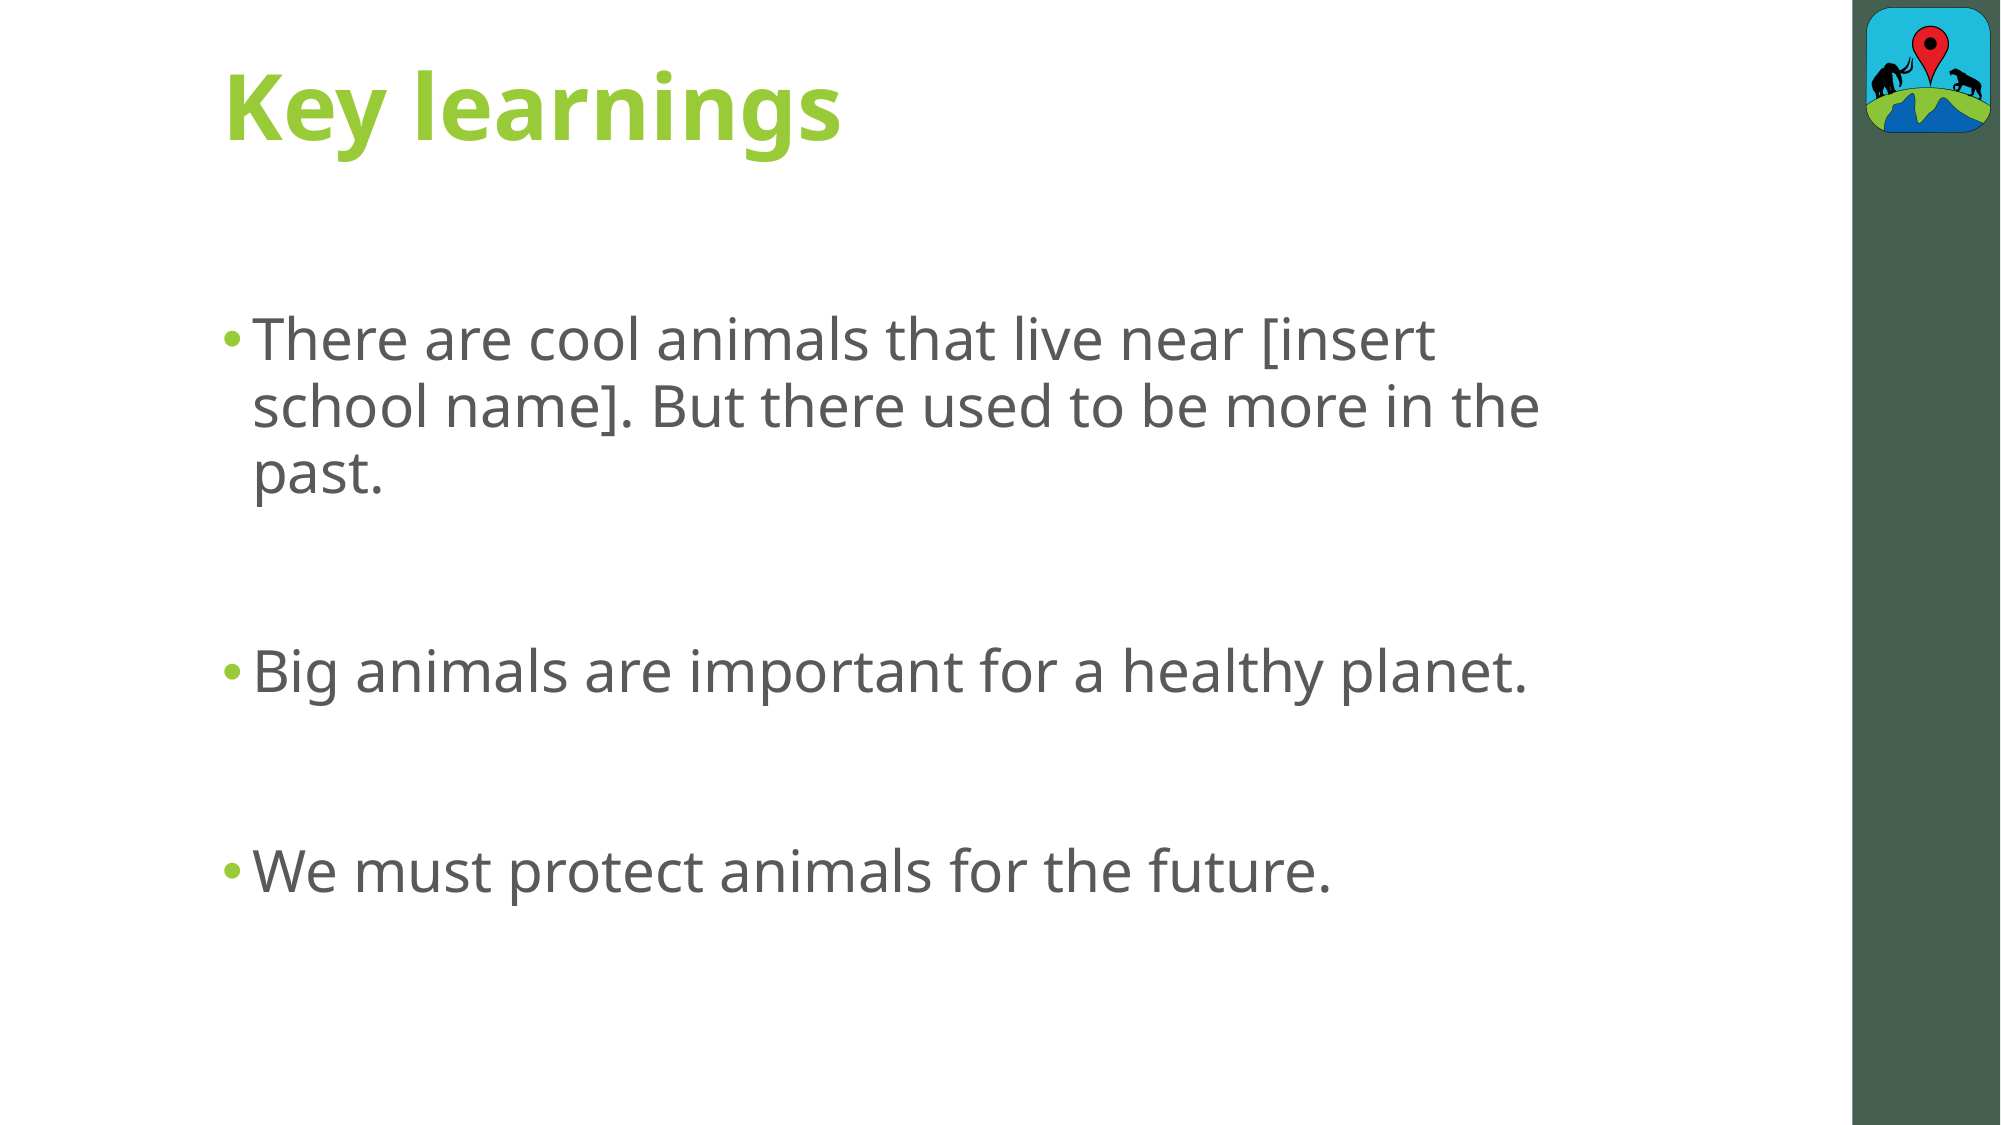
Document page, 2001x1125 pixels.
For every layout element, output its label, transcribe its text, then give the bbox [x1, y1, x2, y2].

picture [1846, 0, 2000, 146]
list There are cool animals that live near [insert school name]. But there used to be more in the past. Big animals are important for a healthy planet. We must protect animals for the future. [206, 299, 1617, 1014]
title Key learnings [206, 43, 1797, 278]
